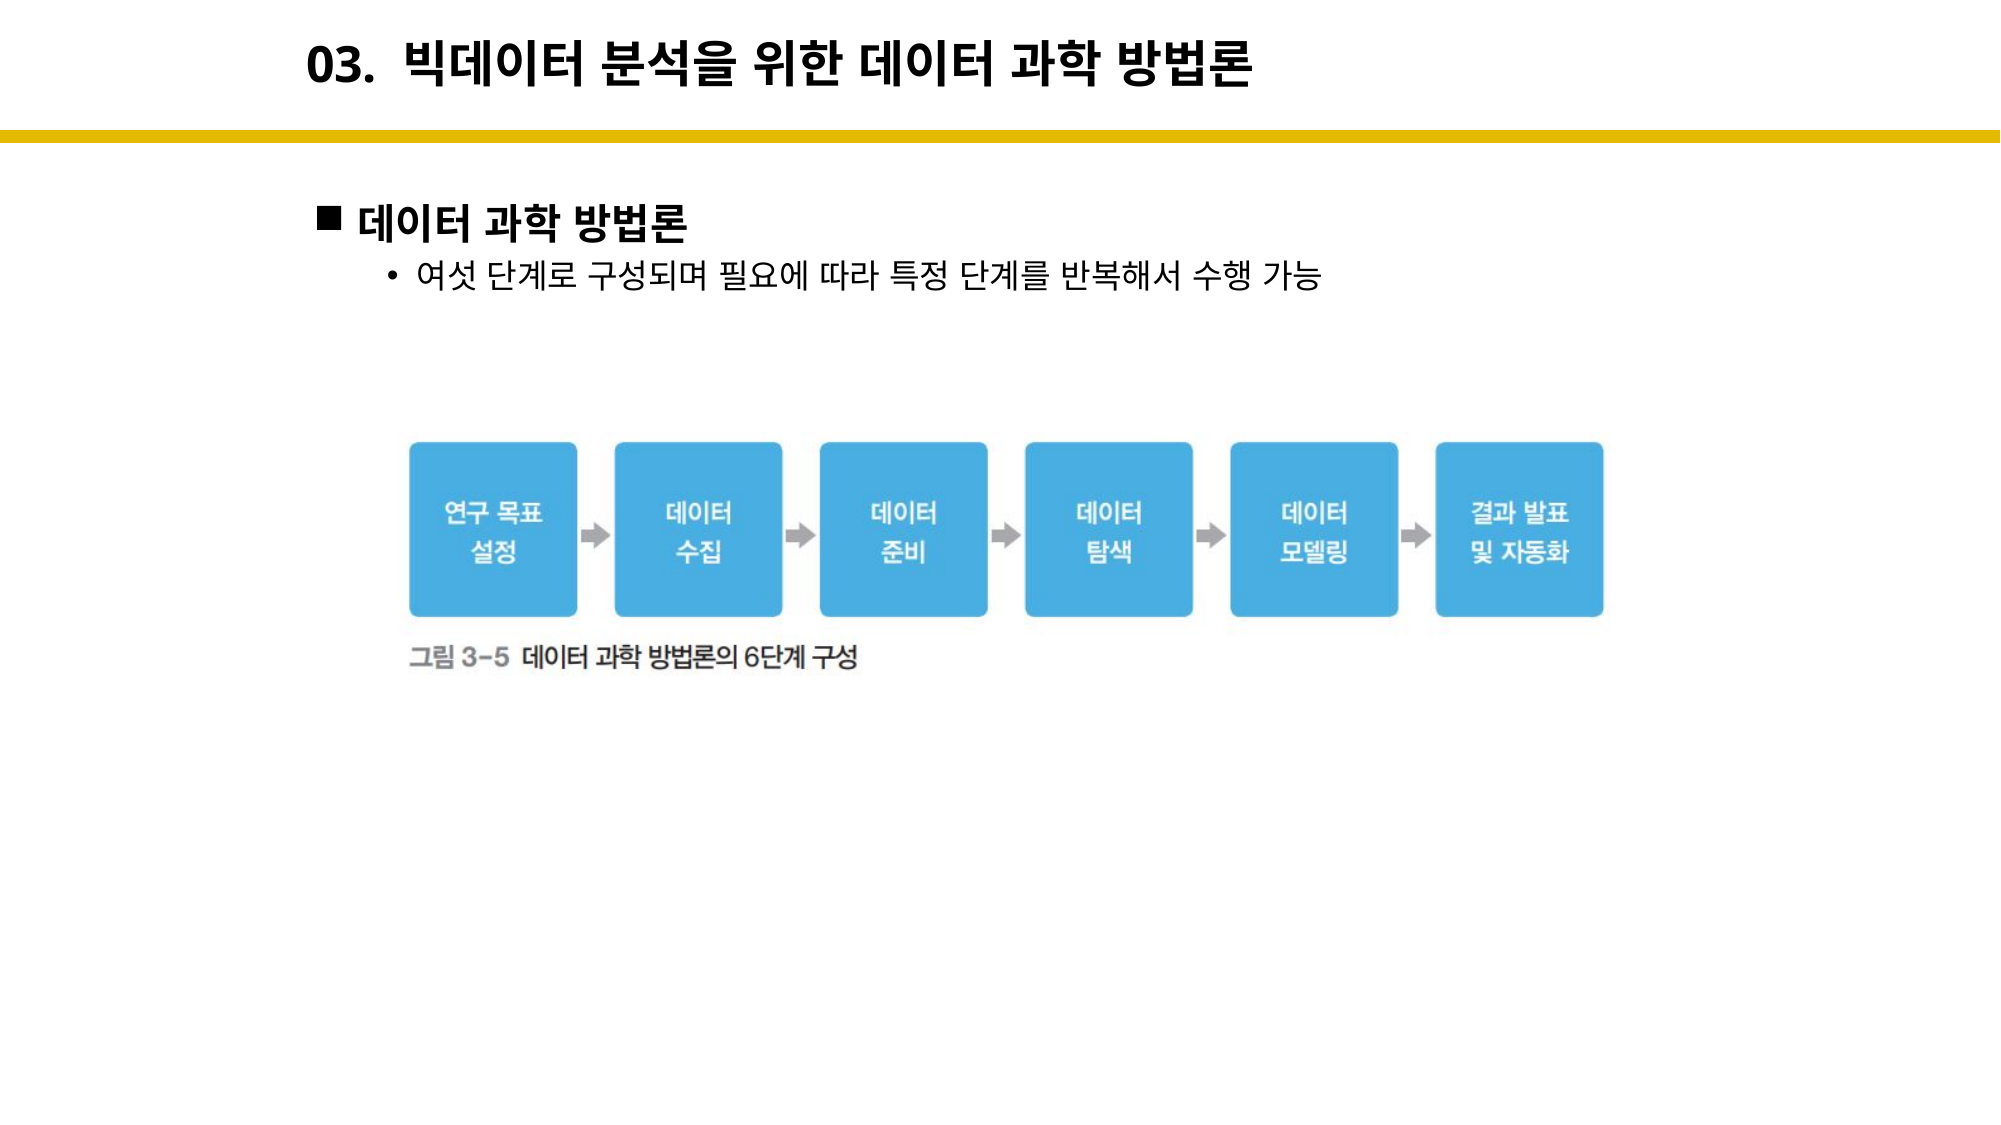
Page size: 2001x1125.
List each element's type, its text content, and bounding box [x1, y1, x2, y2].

picture [398, 432, 1616, 678]
list 데이터 과학 방법론 여섯 단계로 구성되며 필요에 따라 특정 단계를 반복해서 수행 가능 [298, 165, 1717, 1064]
title 03. 빅데이터 분석을 위한 데이터 과학 방법론 [291, 17, 1532, 107]
